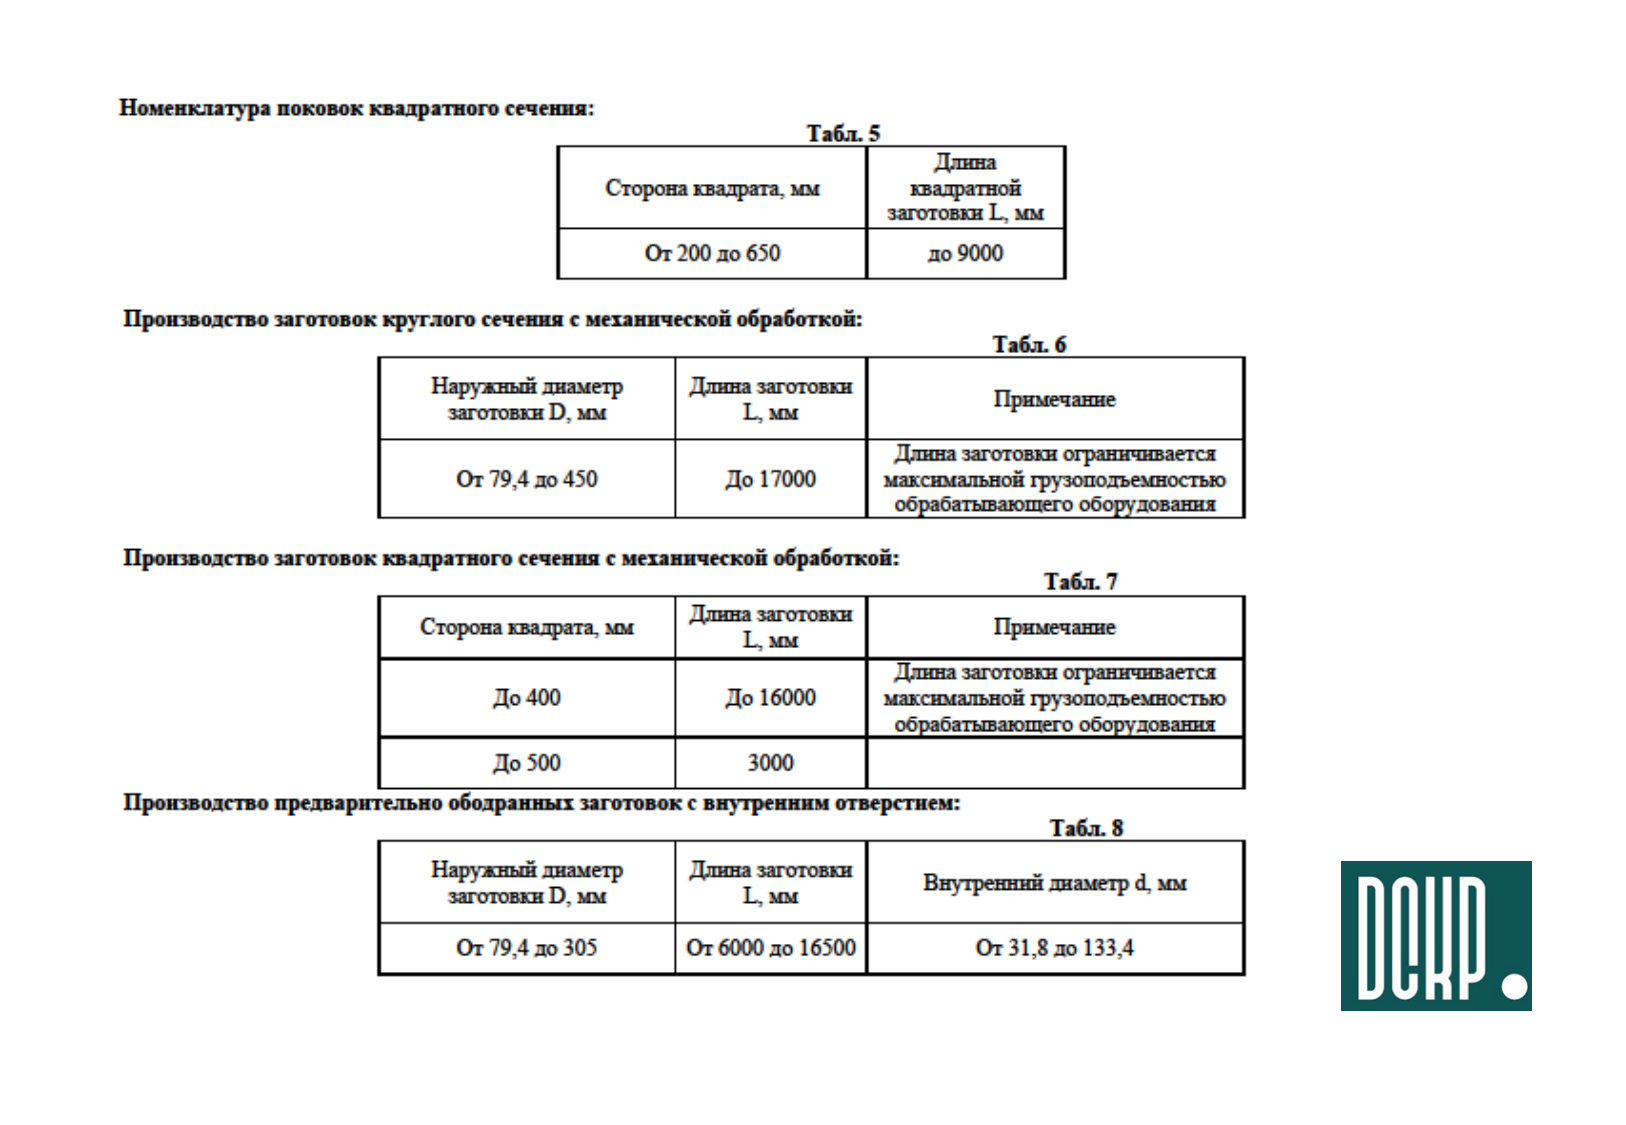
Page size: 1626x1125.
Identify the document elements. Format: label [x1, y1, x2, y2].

picture [1341, 861, 1532, 1011]
text_box [10, 15, 1614, 1125]
